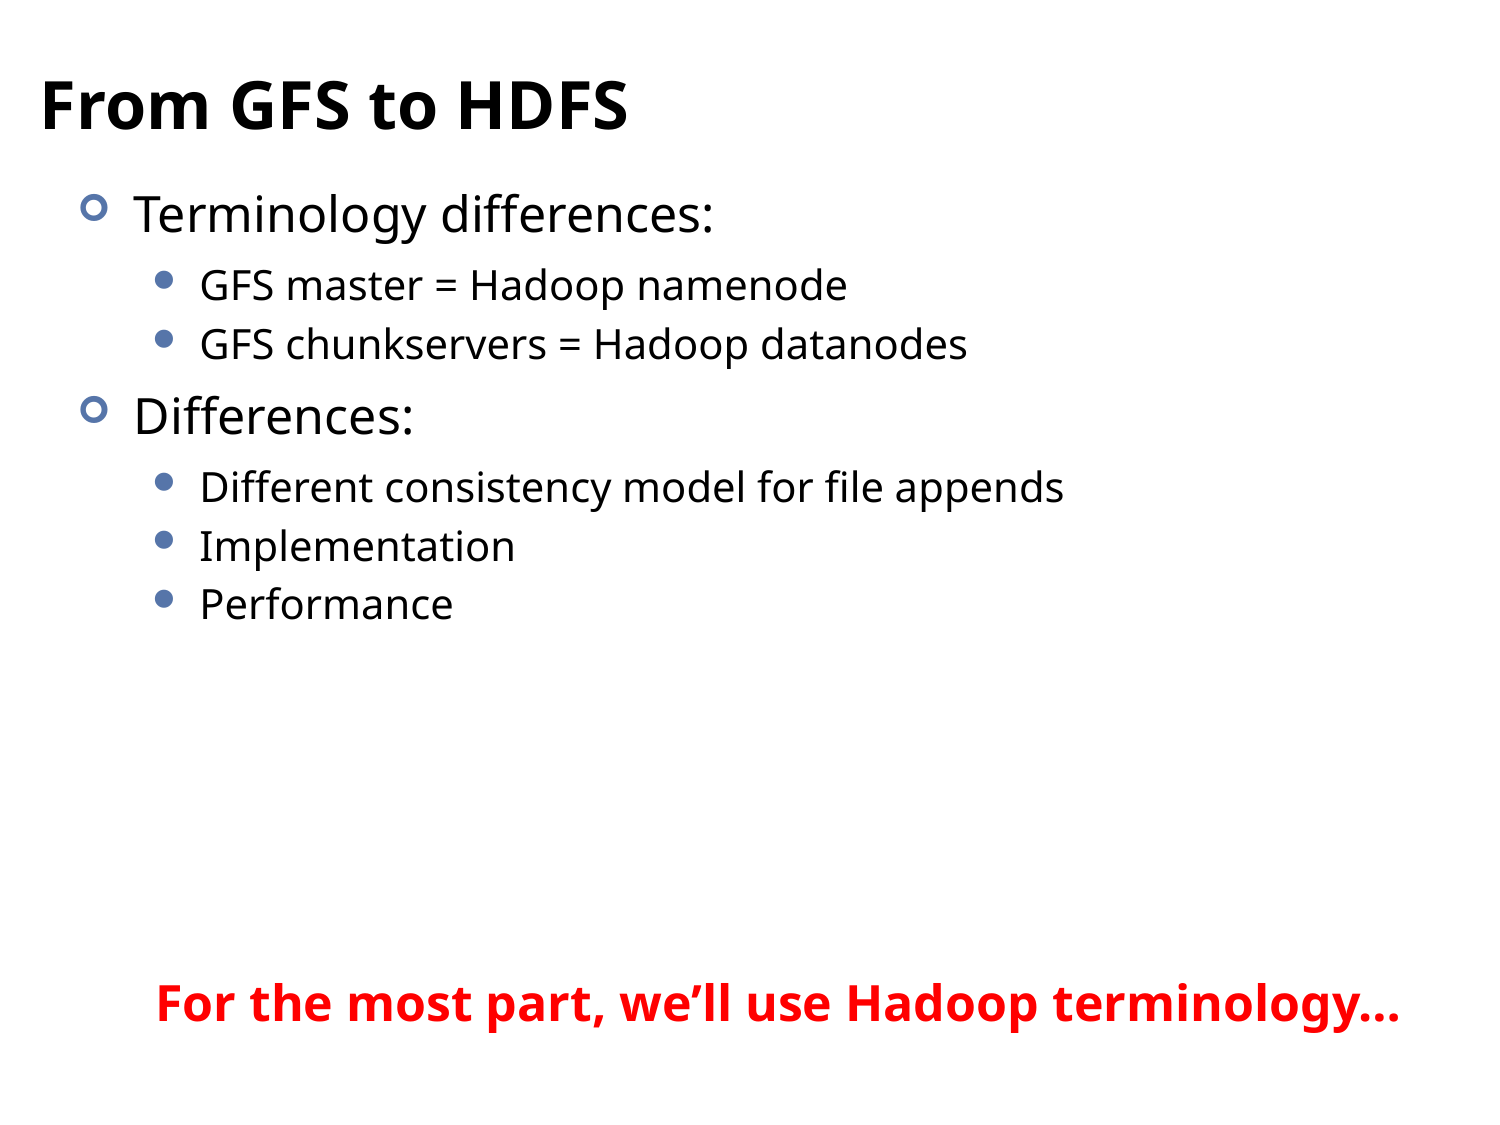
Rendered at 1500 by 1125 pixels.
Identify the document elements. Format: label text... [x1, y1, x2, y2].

list Terminology differences: GFS master = Hadoop namenode GFS chunkservers = Hadoop datanodes Differences: Different consistency model for file appends Implementation Performance [62, 174, 1451, 1013]
title From GFS to HDFS [24, 18, 1451, 188]
text_box For the most part, we’ll use Hadoop terminology… [140, 964, 1417, 1039]
